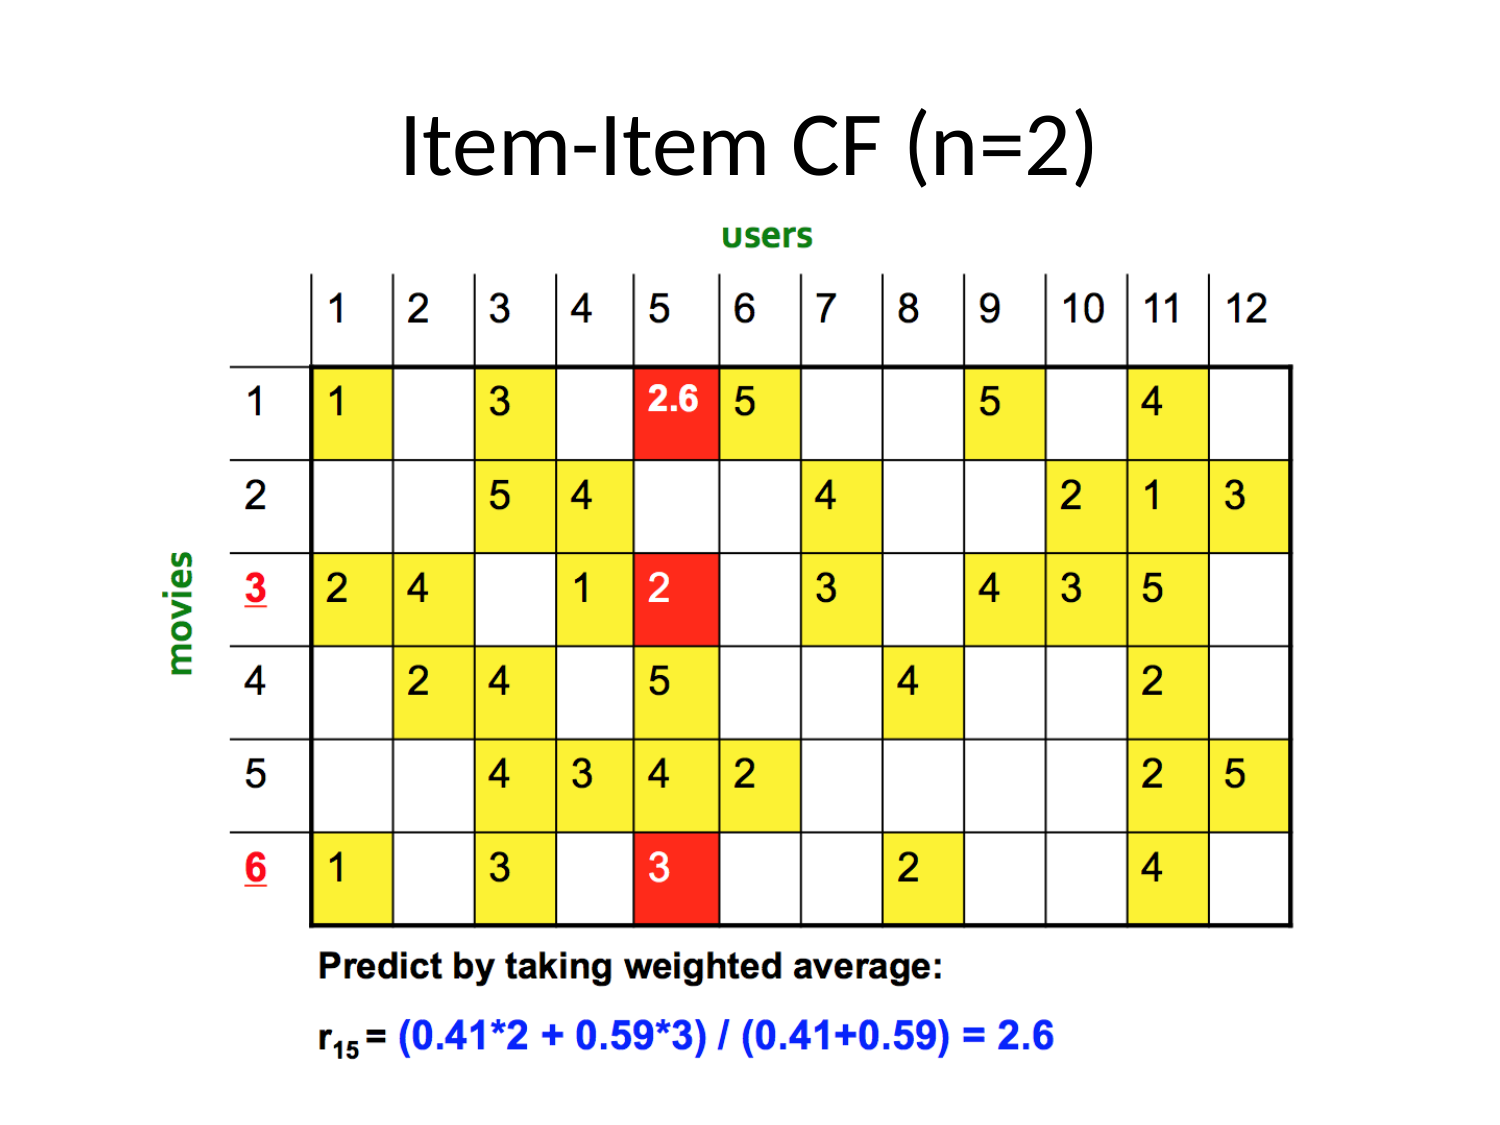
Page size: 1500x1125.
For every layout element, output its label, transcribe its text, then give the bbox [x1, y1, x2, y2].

picture [137, 212, 1380, 1088]
title Item-Item CF (n=2) [75, 45, 1425, 233]
